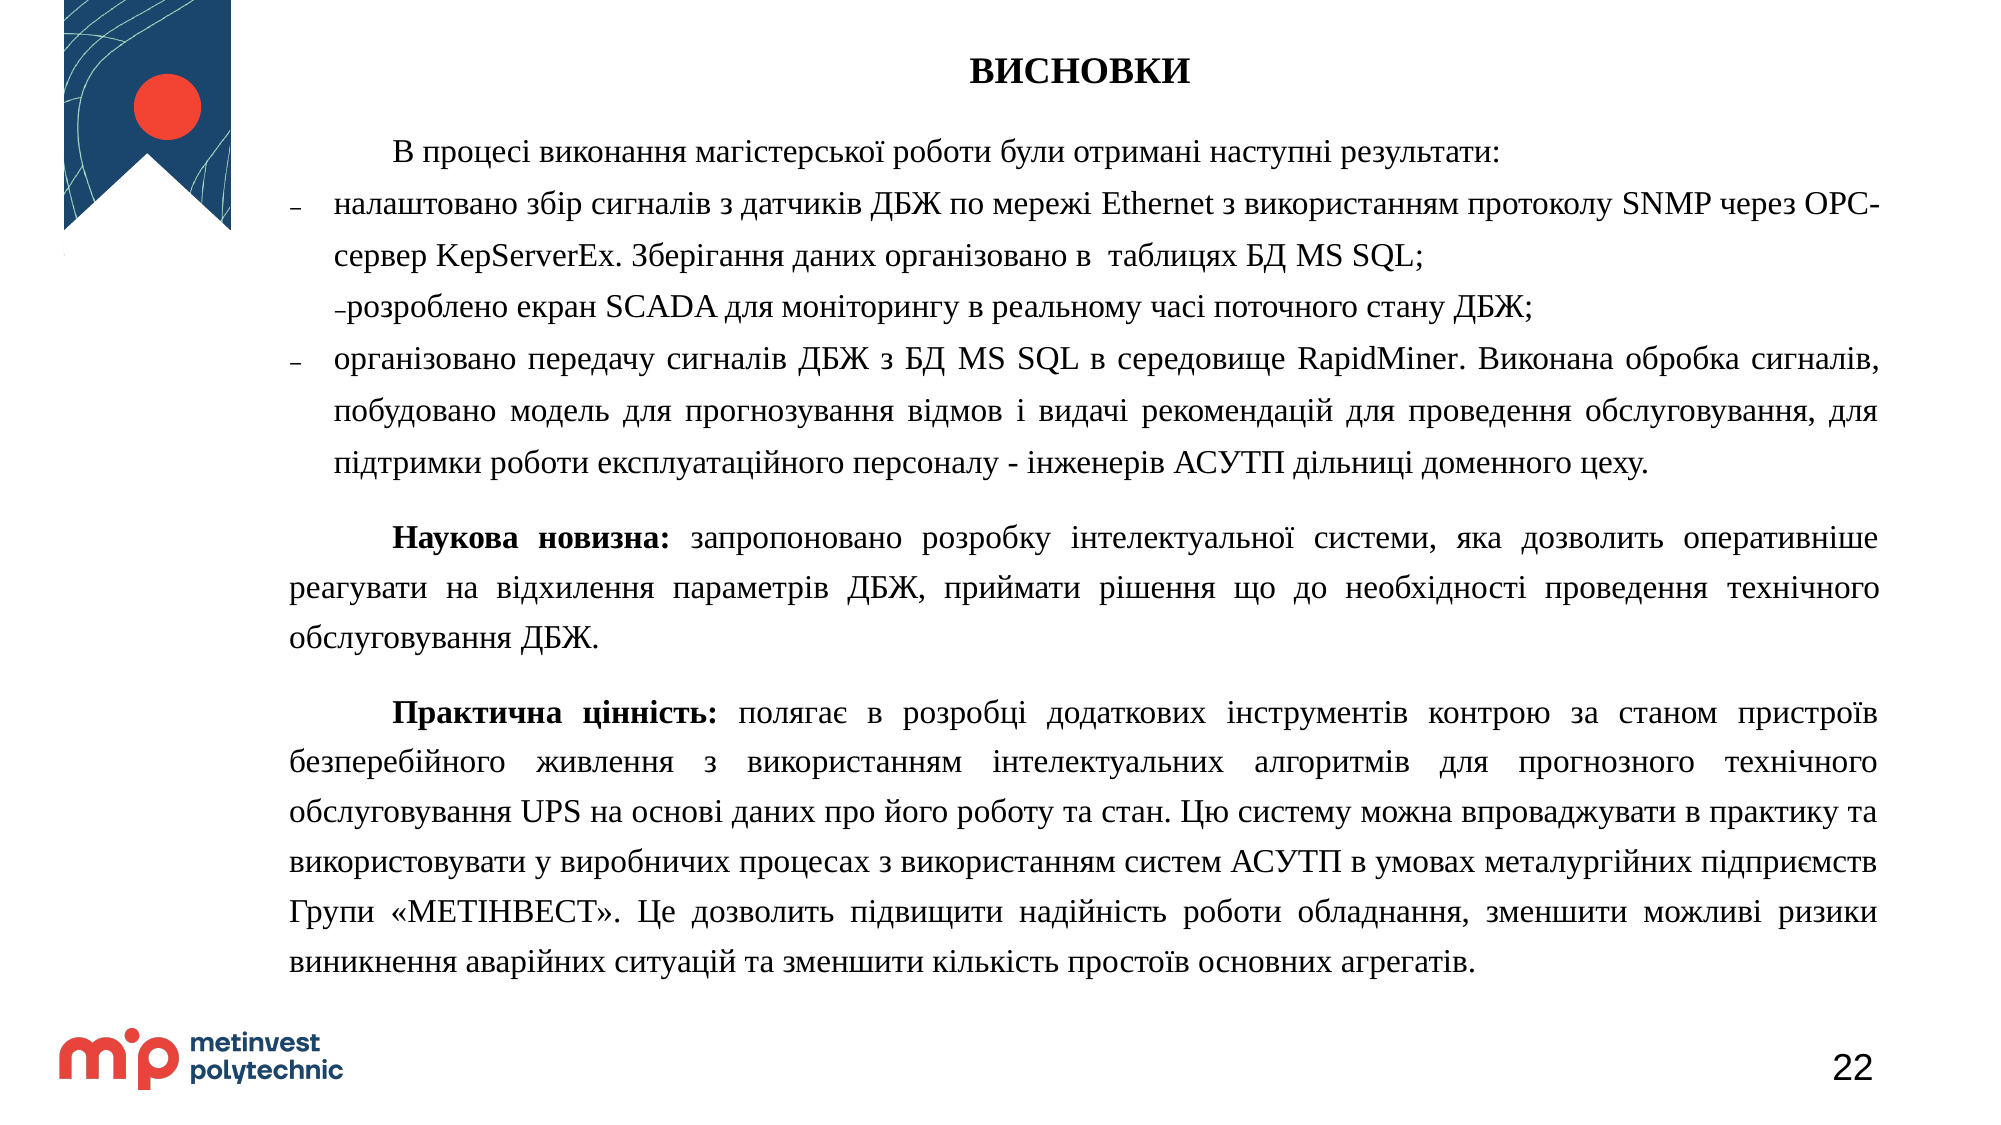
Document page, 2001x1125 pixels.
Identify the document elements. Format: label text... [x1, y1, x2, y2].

list В процесі виконання магістерської роботи були отримані наступні результати: налаштовано збір сигналів з датчиків ДБЖ по мережі Ethernet з використанням протоколу SNMP через ОPC-сервер KepServerEx. Зберігання даних організовано в таблицях БД MS SQL; розроблено екран SCADA для моніторингу в реальному часі поточного стану ДБЖ; організовано передачу сигналів ДБЖ з БД MS SQL в середовище RapidMiner. Виконана обробка сигналів, побудовано модель для прогнозування відмов і видачі рекомендацій для проведення обслуговування, для підтримки роботи експлуатаційного персоналу - інженерів АСУТП дільниці доменного цеху. Наукова новизна: запропоновано розробку інтелектуальної системи, яка дозволить оперативніше реагувати на відхилення параметрів ДБЖ, приймати рішення що до необхідності проведення технічного обслуговування ДБЖ. Практична цінність: полягає в розробці додаткових інструментів контрою за станом пристроїв безперебійного живлення з використанням інтелектуальних алгоритмів для прогнозного технічного обслуговування UPS на основі даних про його роботу та стан. Цю систему можна впроваджувати в практику та використовувати у виробничих процесах з використанням систем АСУТП в умовах металургійних підприємств Групи «МЕТІНВЕСТ». Це дозволить підвищити надійність роботи обладнання, зменшити можливі ризики виникнення аварійних ситуацій та зменшити кількість простоїв основних агрегатів. [274, 101, 1896, 1016]
picture [59, 1028, 343, 1090]
text_box ВИСНОВКИ [645, 0, 1206, 144]
picture [63, 0, 231, 230]
picture [63, 231, 67, 256]
picture [227, 231, 231, 256]
